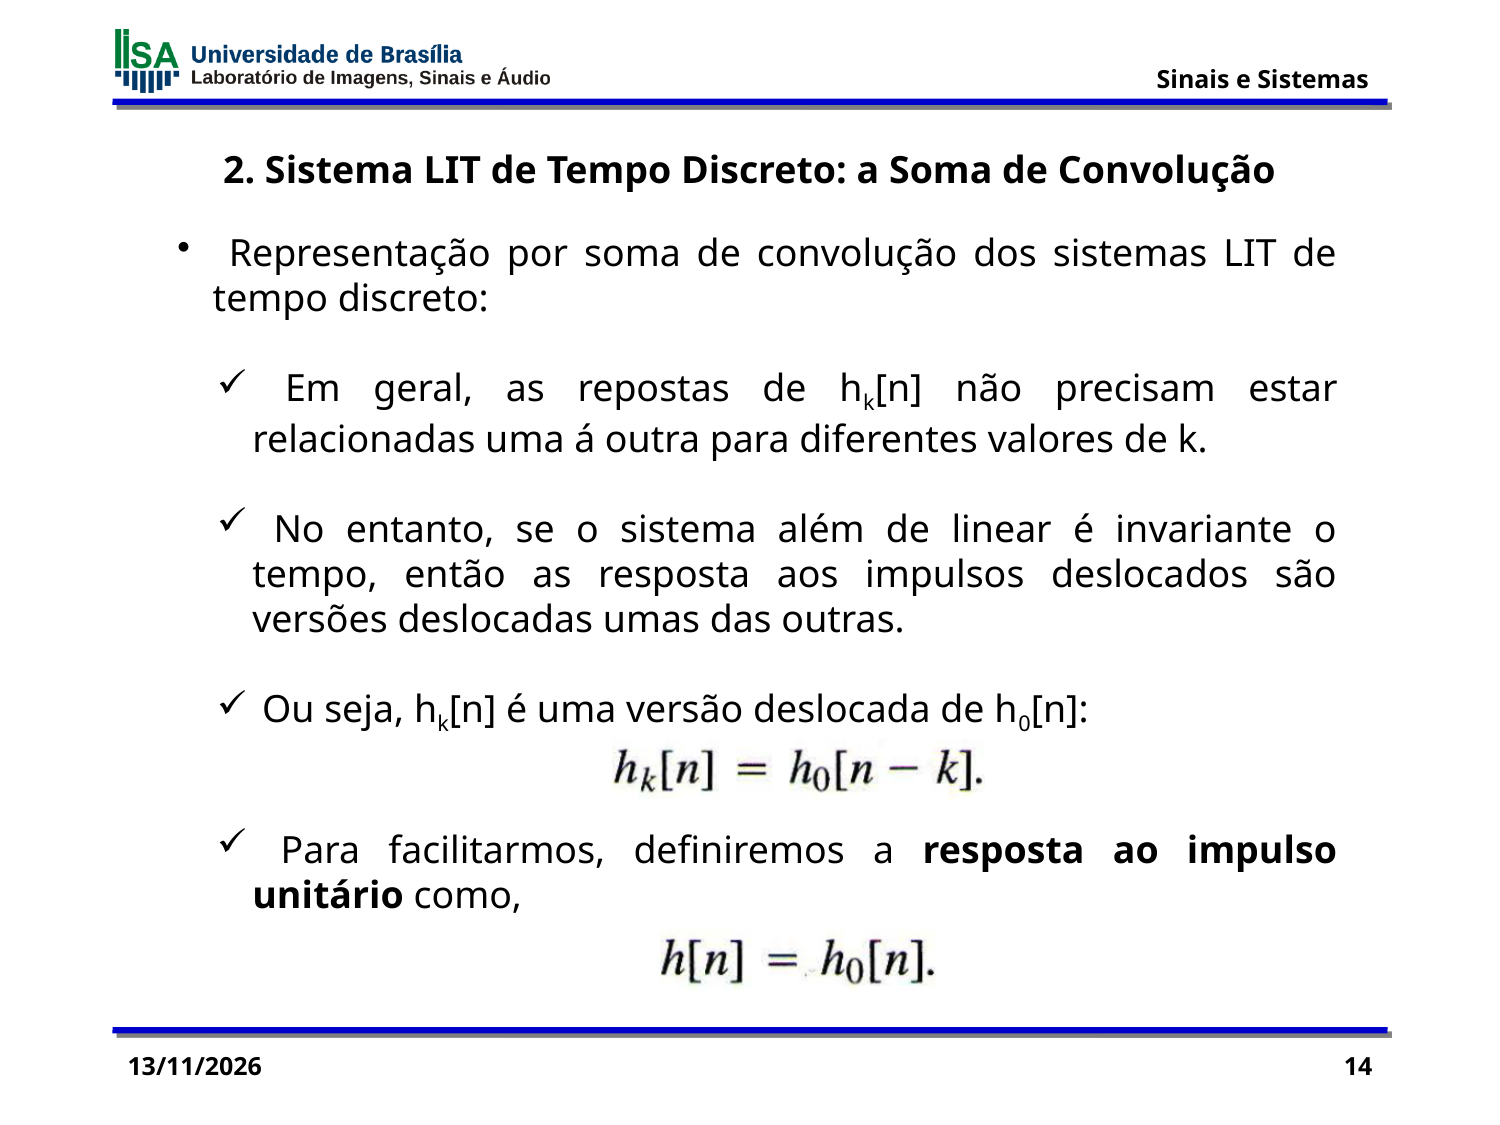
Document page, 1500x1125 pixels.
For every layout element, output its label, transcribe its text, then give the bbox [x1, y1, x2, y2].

text_box Representação por soma de convolução dos sistemas LIT de tempo discreto: Em geral, as repostas de hk[n] não precisam estar relacionadas uma á outra para diferentes valores de k. No entanto, se o sistema além de linear é invariante o tempo, então as resposta aos impulsos deslocados são versões deslocadas umas das outras. Ou seja, hk[n] é uma versão deslocada de h0[n]: Para facilitarmos, definiremos a resposta ao impulso unitário como, [162, 221, 1353, 924]
picture [655, 925, 938, 991]
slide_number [112, 1042, 426, 1118]
picture [115, 29, 550, 93]
slide_number 14 [1074, 1042, 1388, 1118]
text_box 2. Sistema LIT de Tempo Discreto: a Soma de Convolução [112, 138, 1388, 198]
picture [609, 738, 985, 799]
